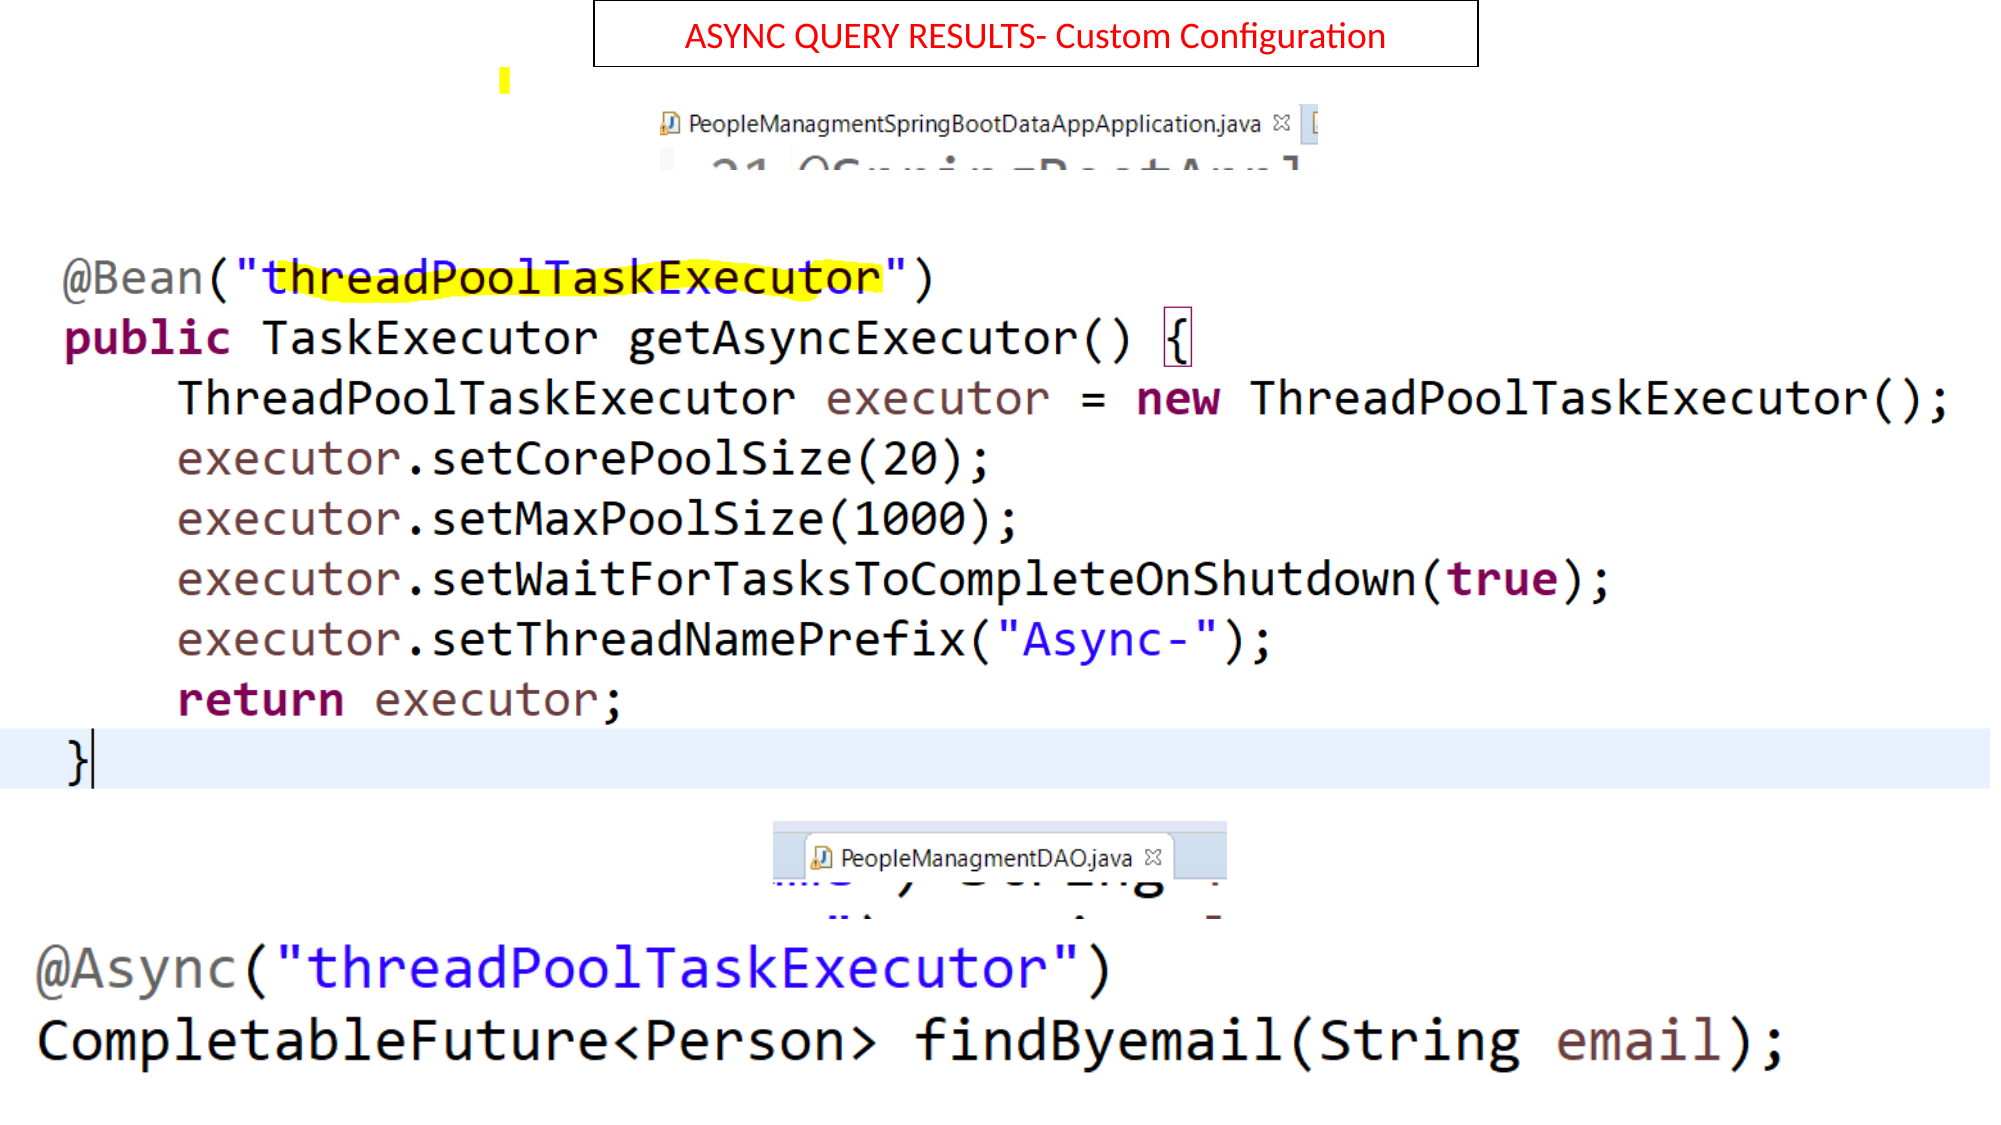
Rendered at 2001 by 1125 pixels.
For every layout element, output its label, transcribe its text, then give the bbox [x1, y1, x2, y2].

text_box ASYNC QUERY RESULTS- Custom Configuration [593, 0, 1479, 67]
picture [0, 67, 1990, 804]
picture [0, 821, 2000, 1125]
